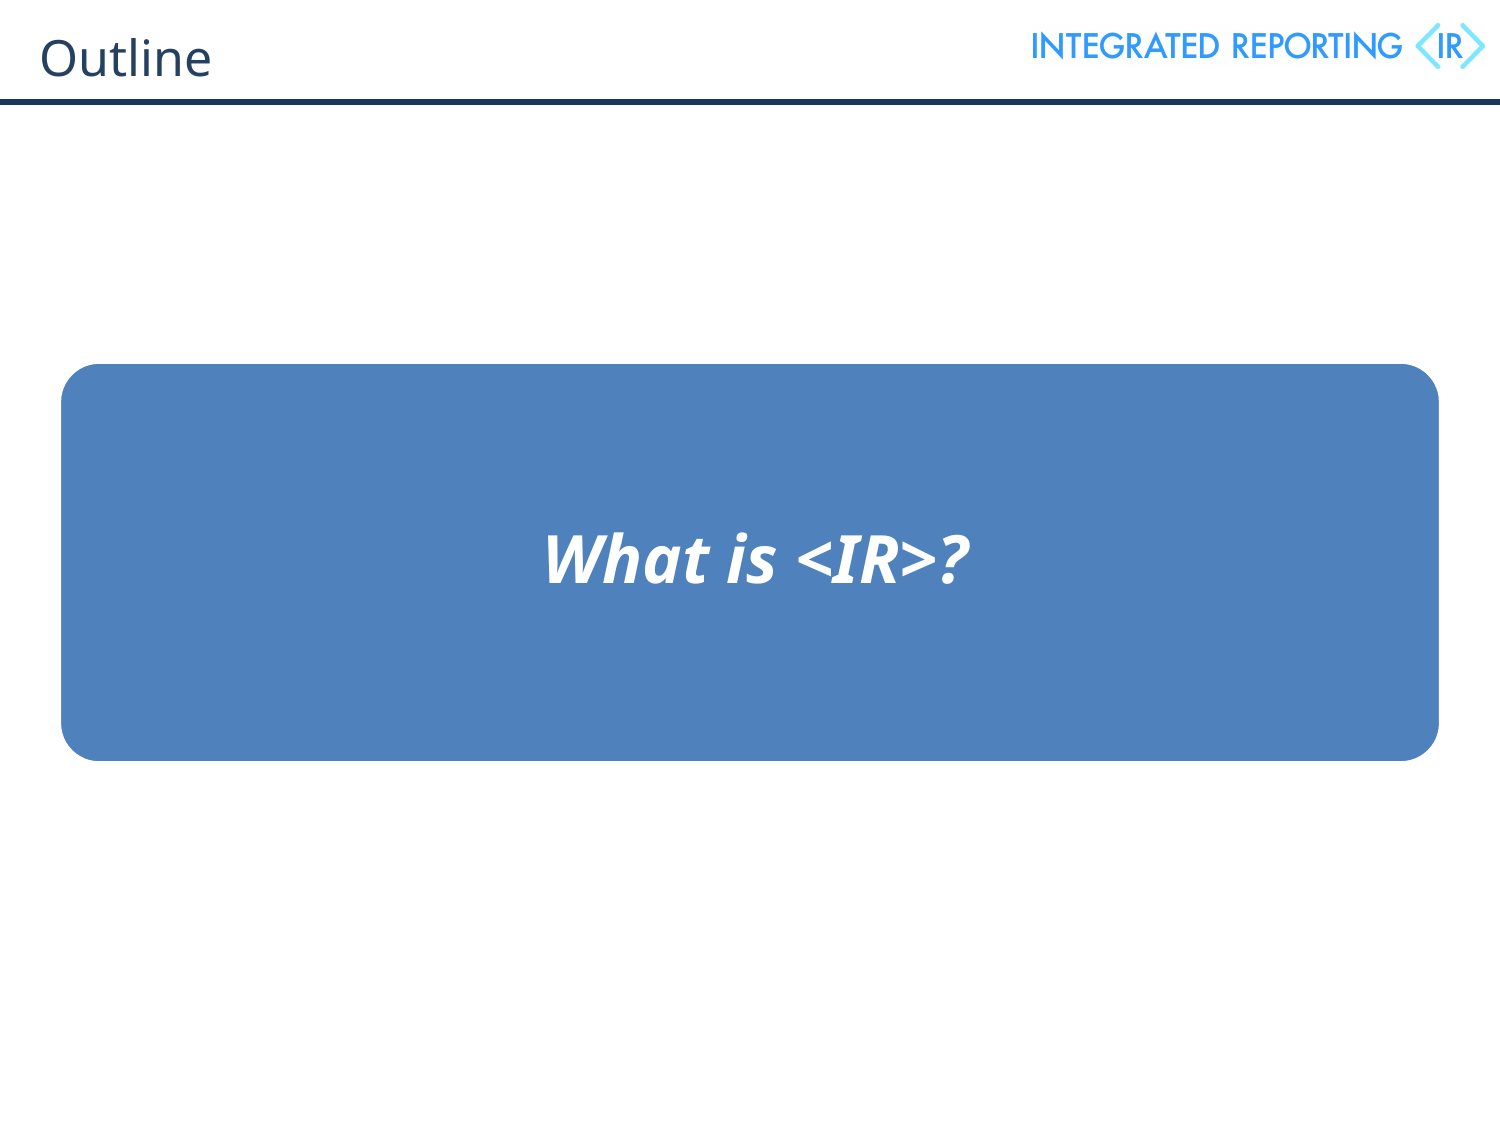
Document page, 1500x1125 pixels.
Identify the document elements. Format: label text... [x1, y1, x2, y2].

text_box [58, 160, 1442, 965]
text_box Outline [24, 19, 833, 94]
picture [1033, 23, 1485, 69]
